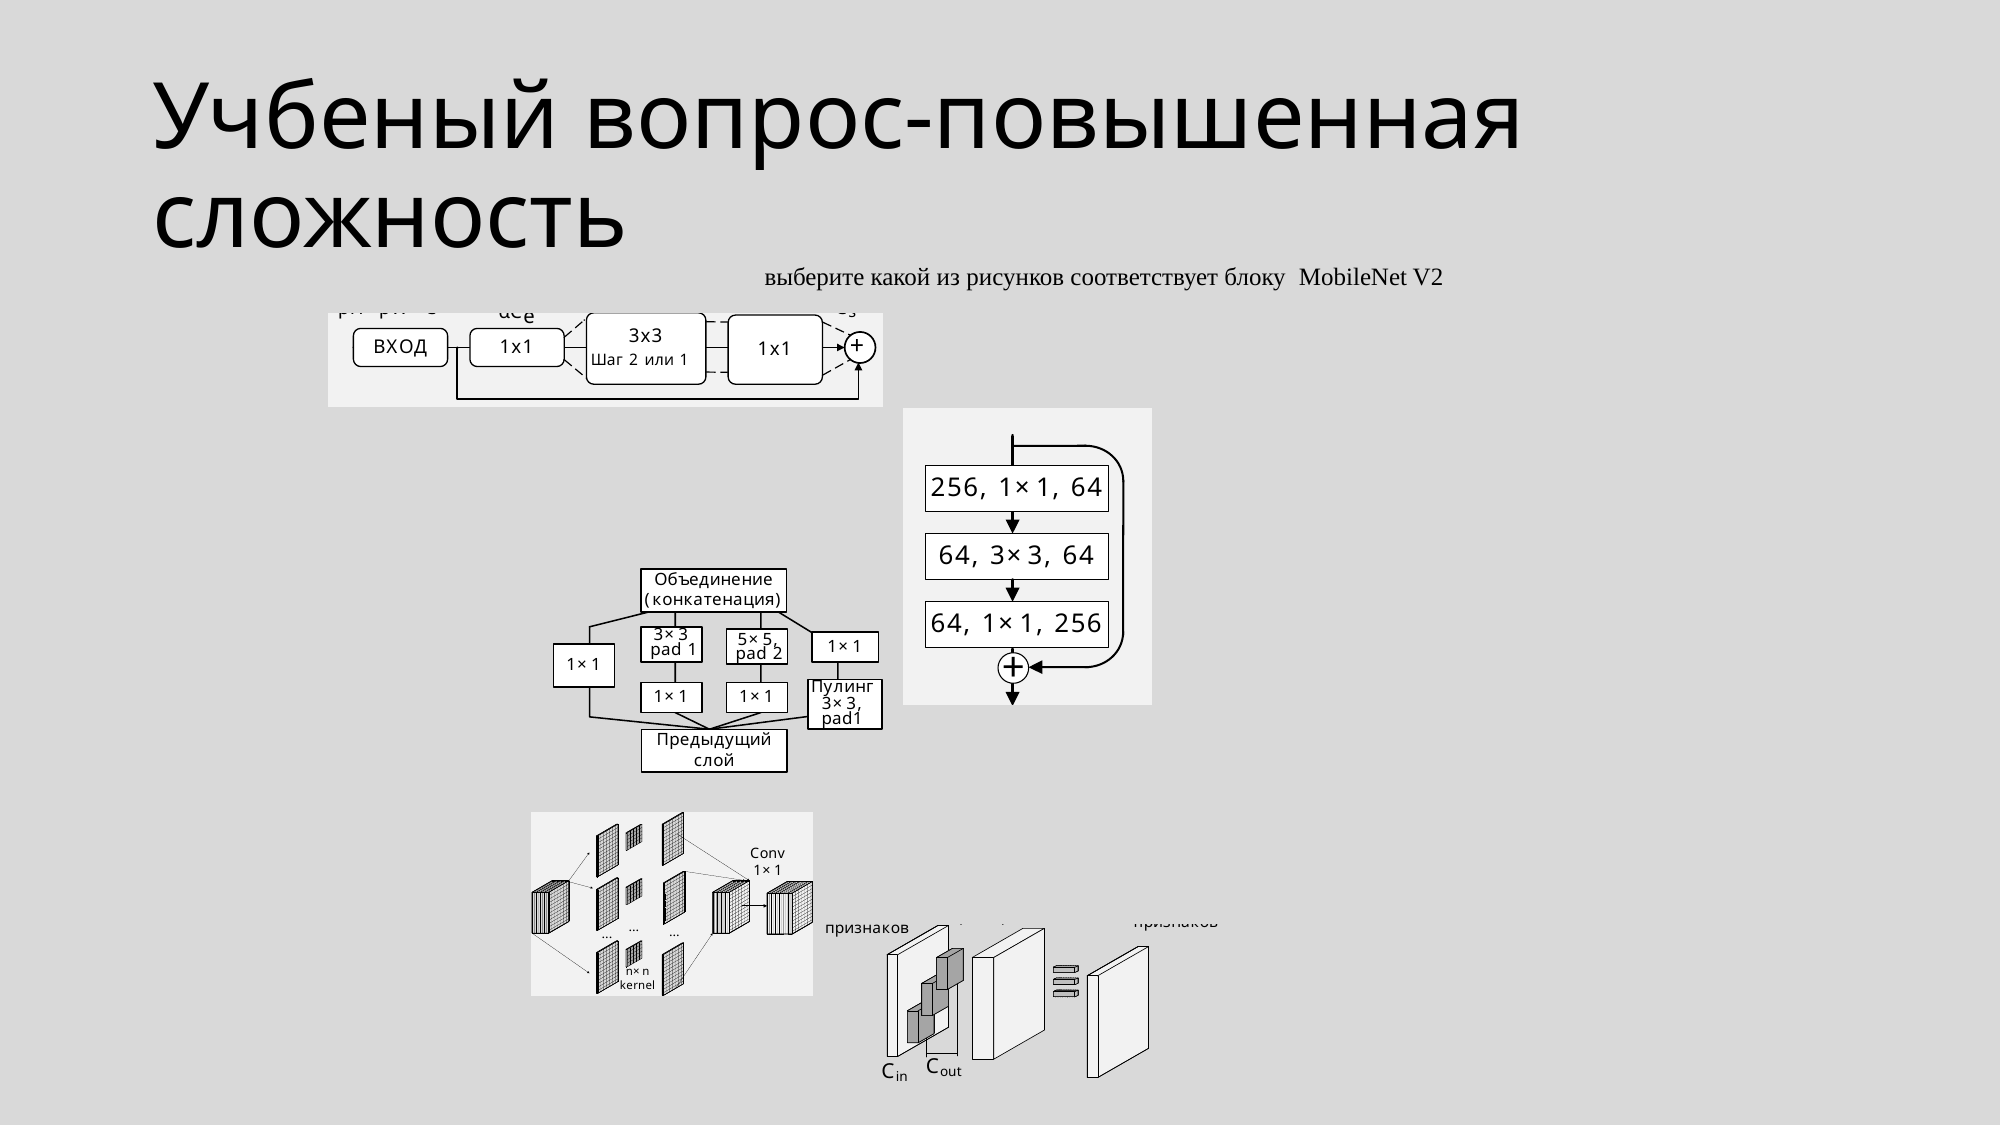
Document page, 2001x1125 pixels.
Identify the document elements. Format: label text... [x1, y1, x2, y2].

title Учбеный вопрос-повышенная сложность [137, 59, 1863, 168]
picture [526, 563, 1255, 1083]
title Учбеный вопрос-повышенная сложность [137, 169, 1863, 278]
text_box выберите какой из рисунков соответствует блоку MobileNet V2 [749, 253, 1459, 343]
picture [328, 312, 883, 407]
picture [903, 407, 1152, 705]
